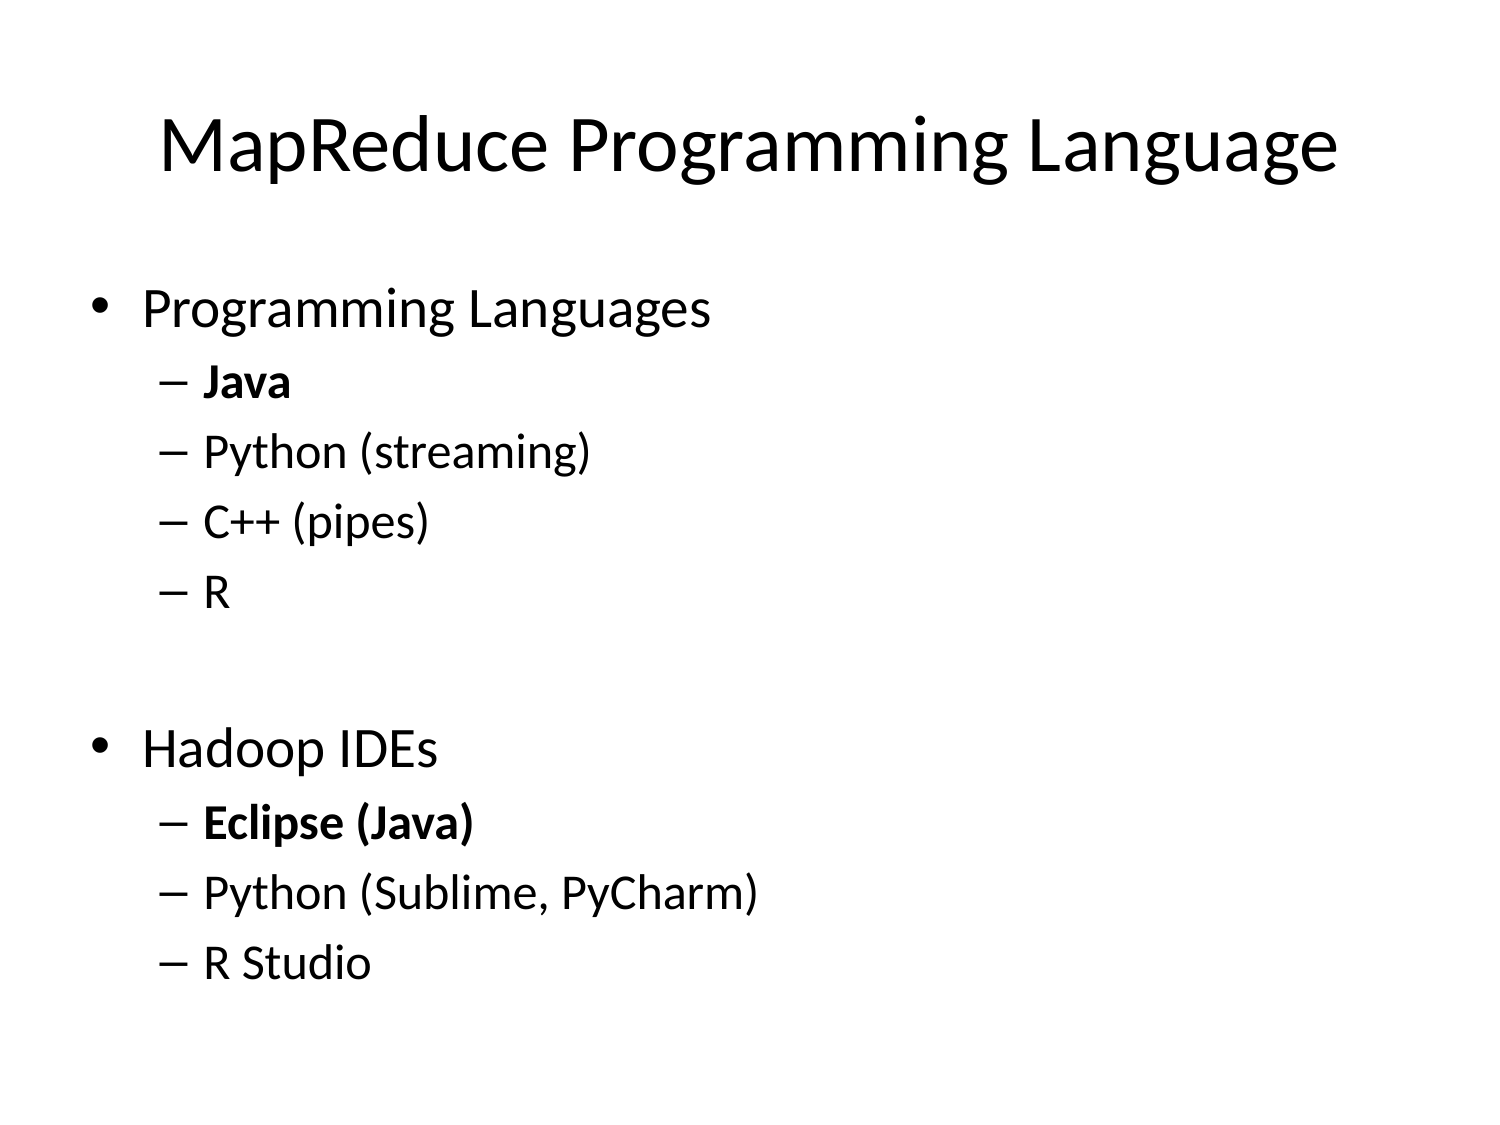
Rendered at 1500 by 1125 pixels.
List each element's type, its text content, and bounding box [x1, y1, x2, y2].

title MapReduce Programming Language [75, 45, 1425, 233]
list Programming Languages Java Python (streaming) C++ (pipes) R Hadoop IDEs Eclipse (Java) Python (Sublime, PyCharm) R Studio [75, 262, 1425, 1005]
